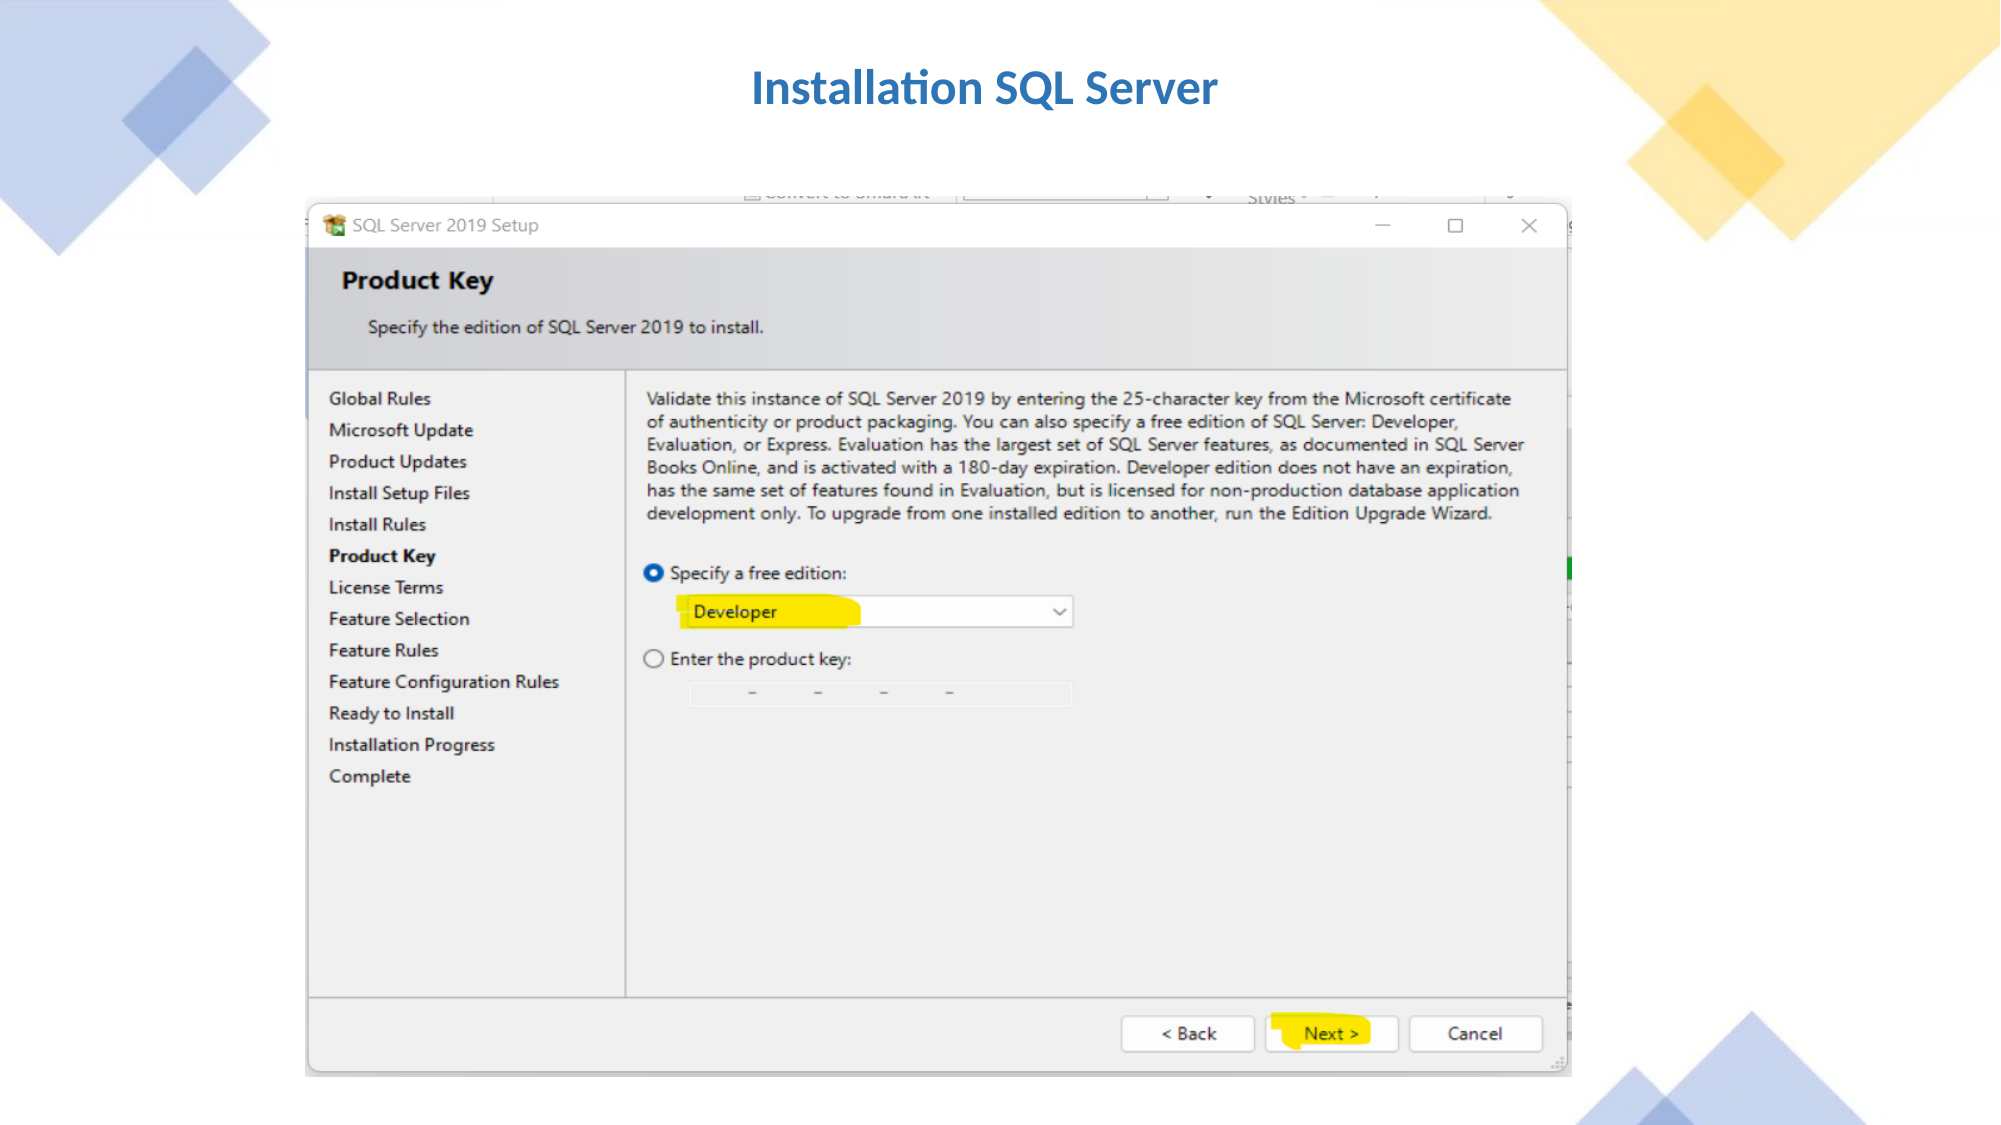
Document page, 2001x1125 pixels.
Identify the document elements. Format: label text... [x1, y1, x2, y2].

picture [0, 0, 2001, 1125]
text_box Installation SQL Server [736, 47, 1234, 123]
